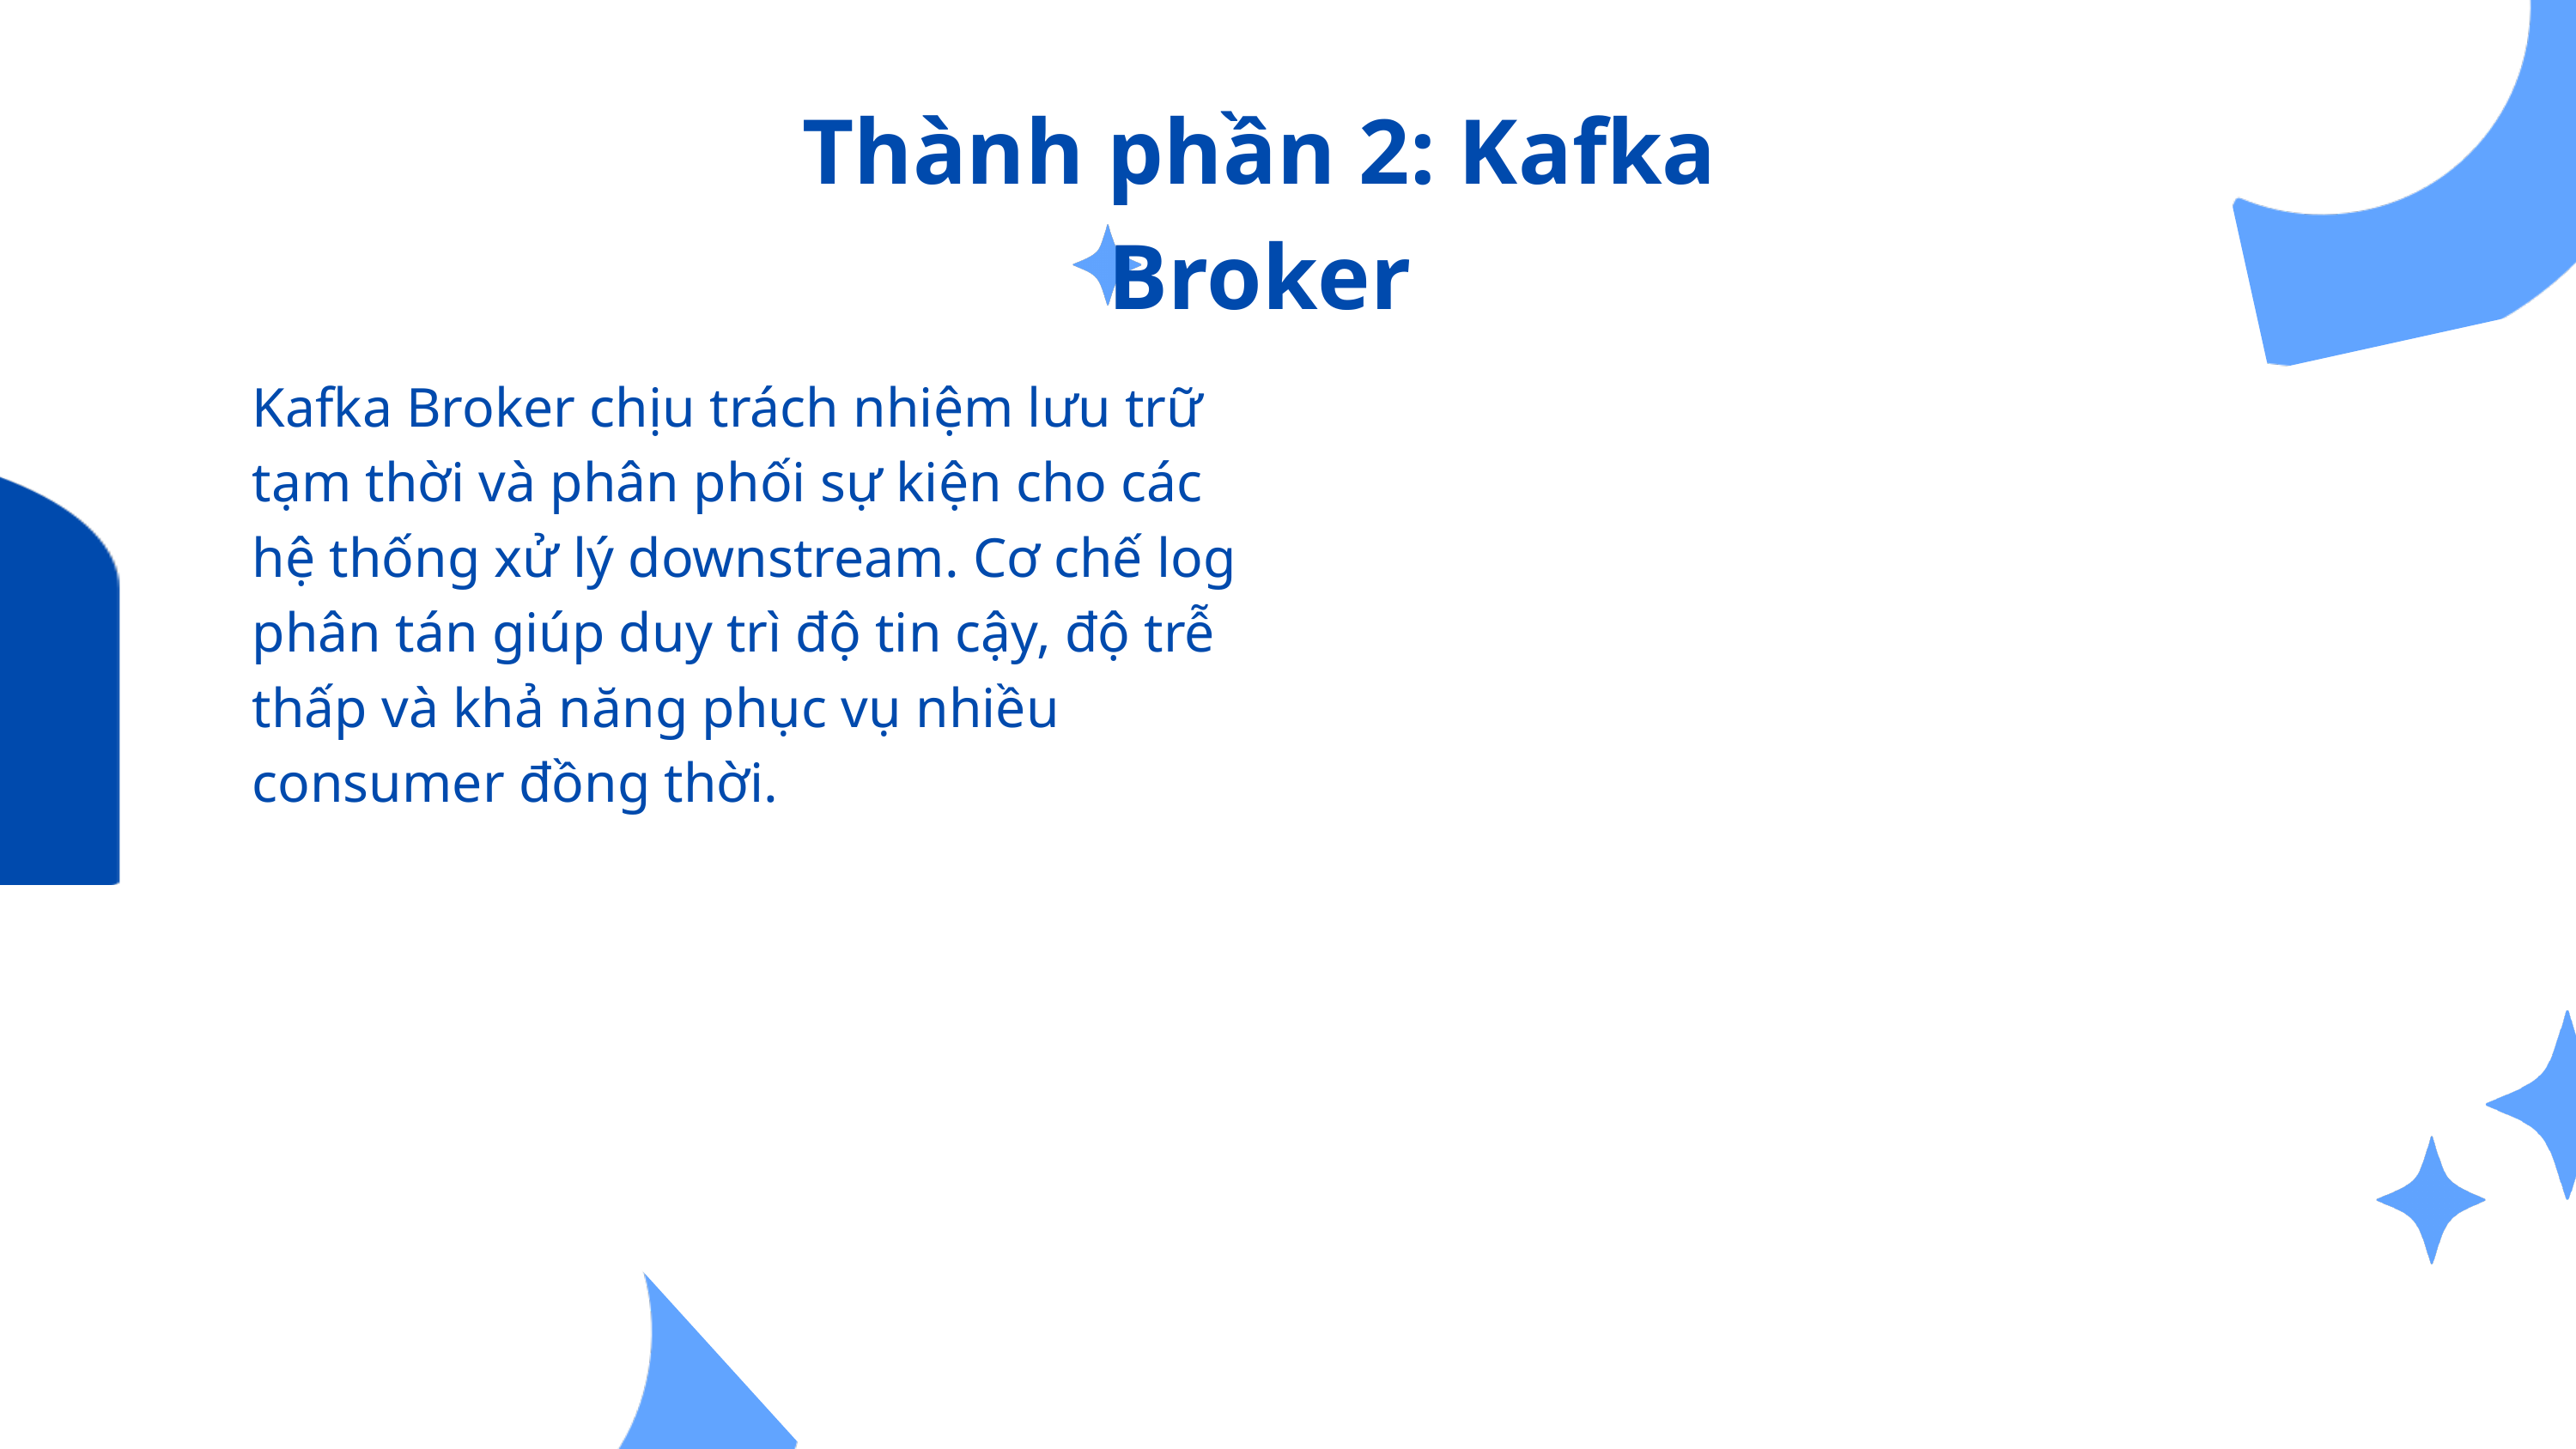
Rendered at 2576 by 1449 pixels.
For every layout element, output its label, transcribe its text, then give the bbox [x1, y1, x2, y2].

text_box Kafka Broker chịu trách nhiệm lưu trữ tạm thời và phân phối sự kiện cho các hệ thống xử lý downstream. Cơ chế log phân tán giúp duy trì độ tin cậy, độ trễ thấp và khả năng phục vụ nhiều consumer đồng thời. [252, 362, 1261, 814]
text_box Thành phần 2: Kafka Broker [639, 76, 1880, 327]
text_box [276, 1179, 805, 1449]
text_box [2376, 1009, 2576, 1264]
text_box [0, 443, 120, 885]
text_box [2186, 0, 2576, 371]
